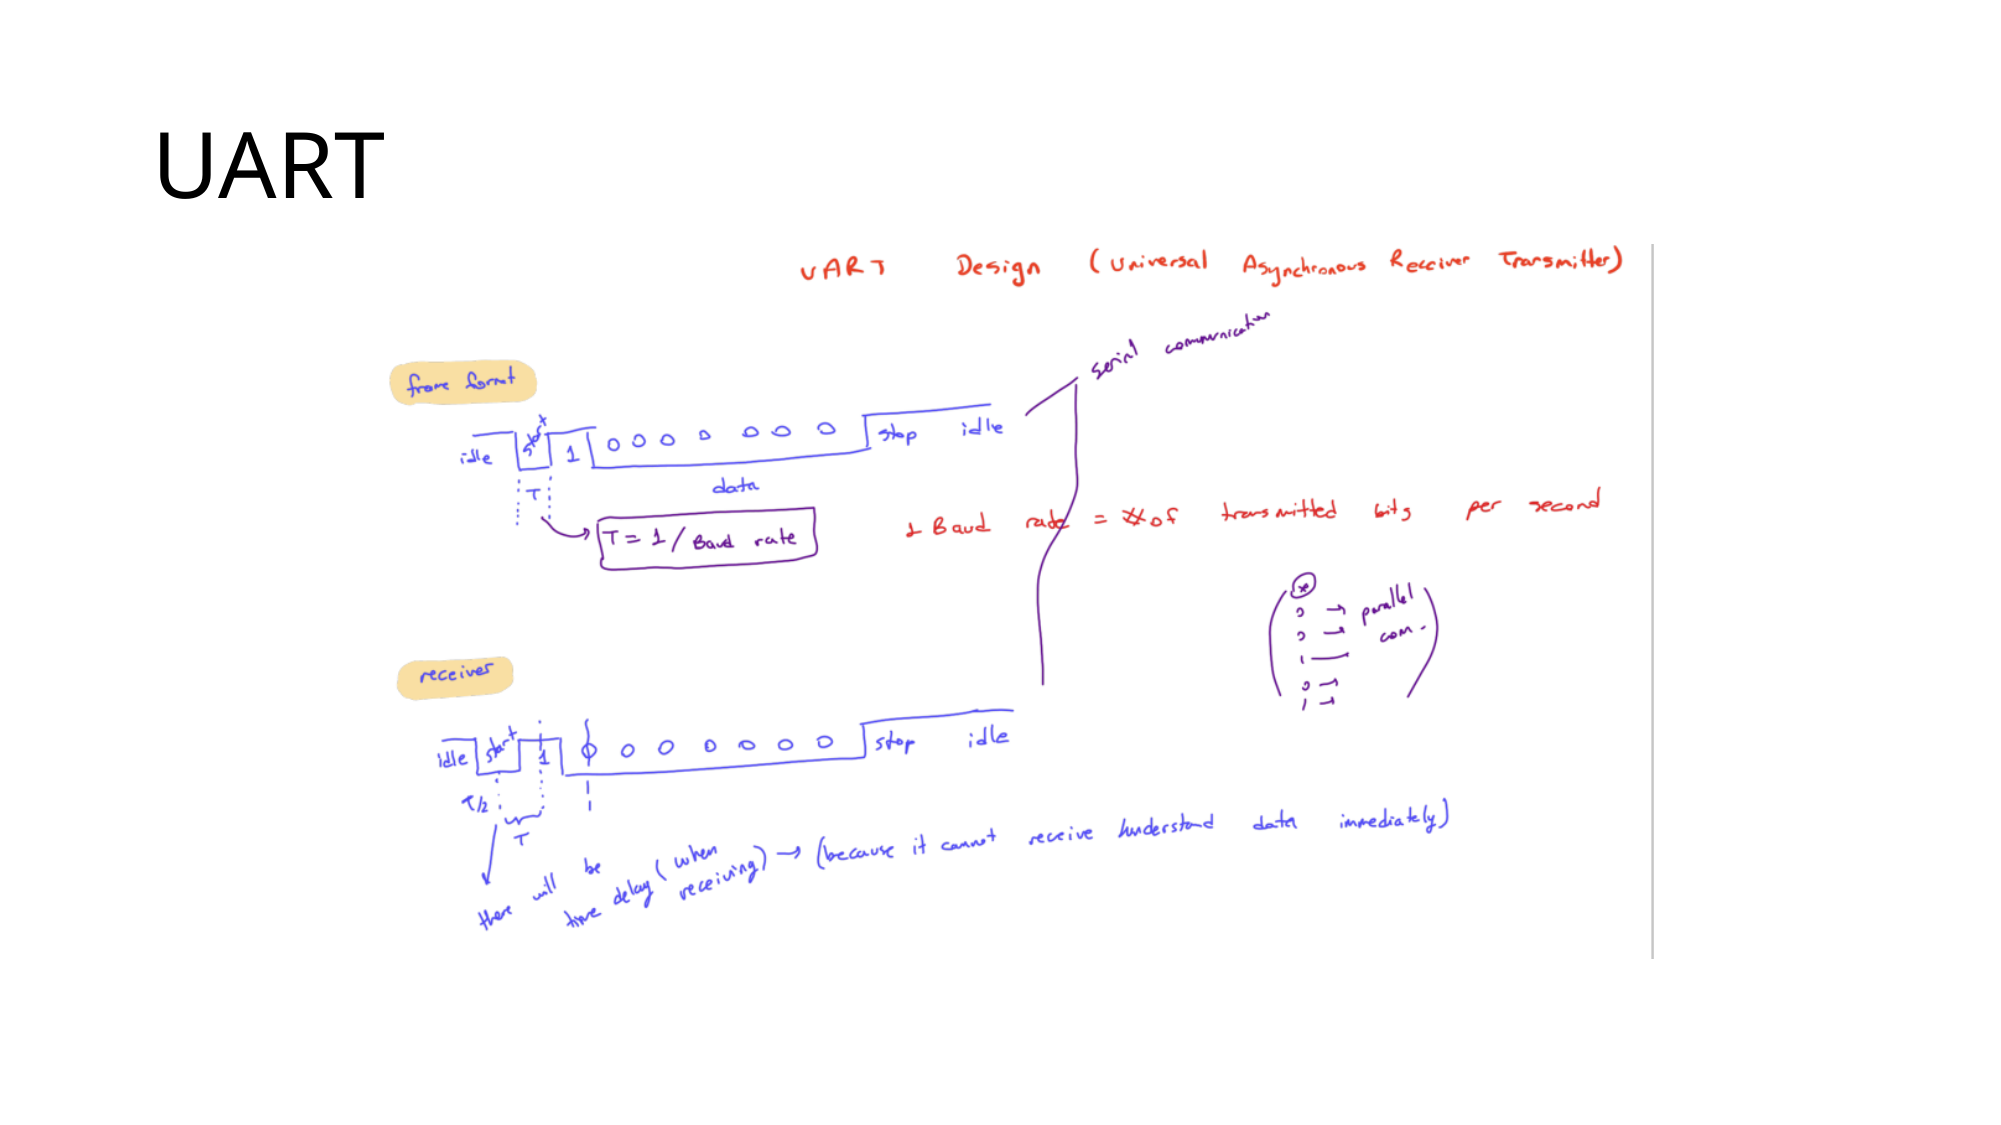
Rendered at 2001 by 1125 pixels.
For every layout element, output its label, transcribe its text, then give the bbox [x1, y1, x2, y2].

title UART [137, 59, 1863, 278]
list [371, 244, 1653, 959]
